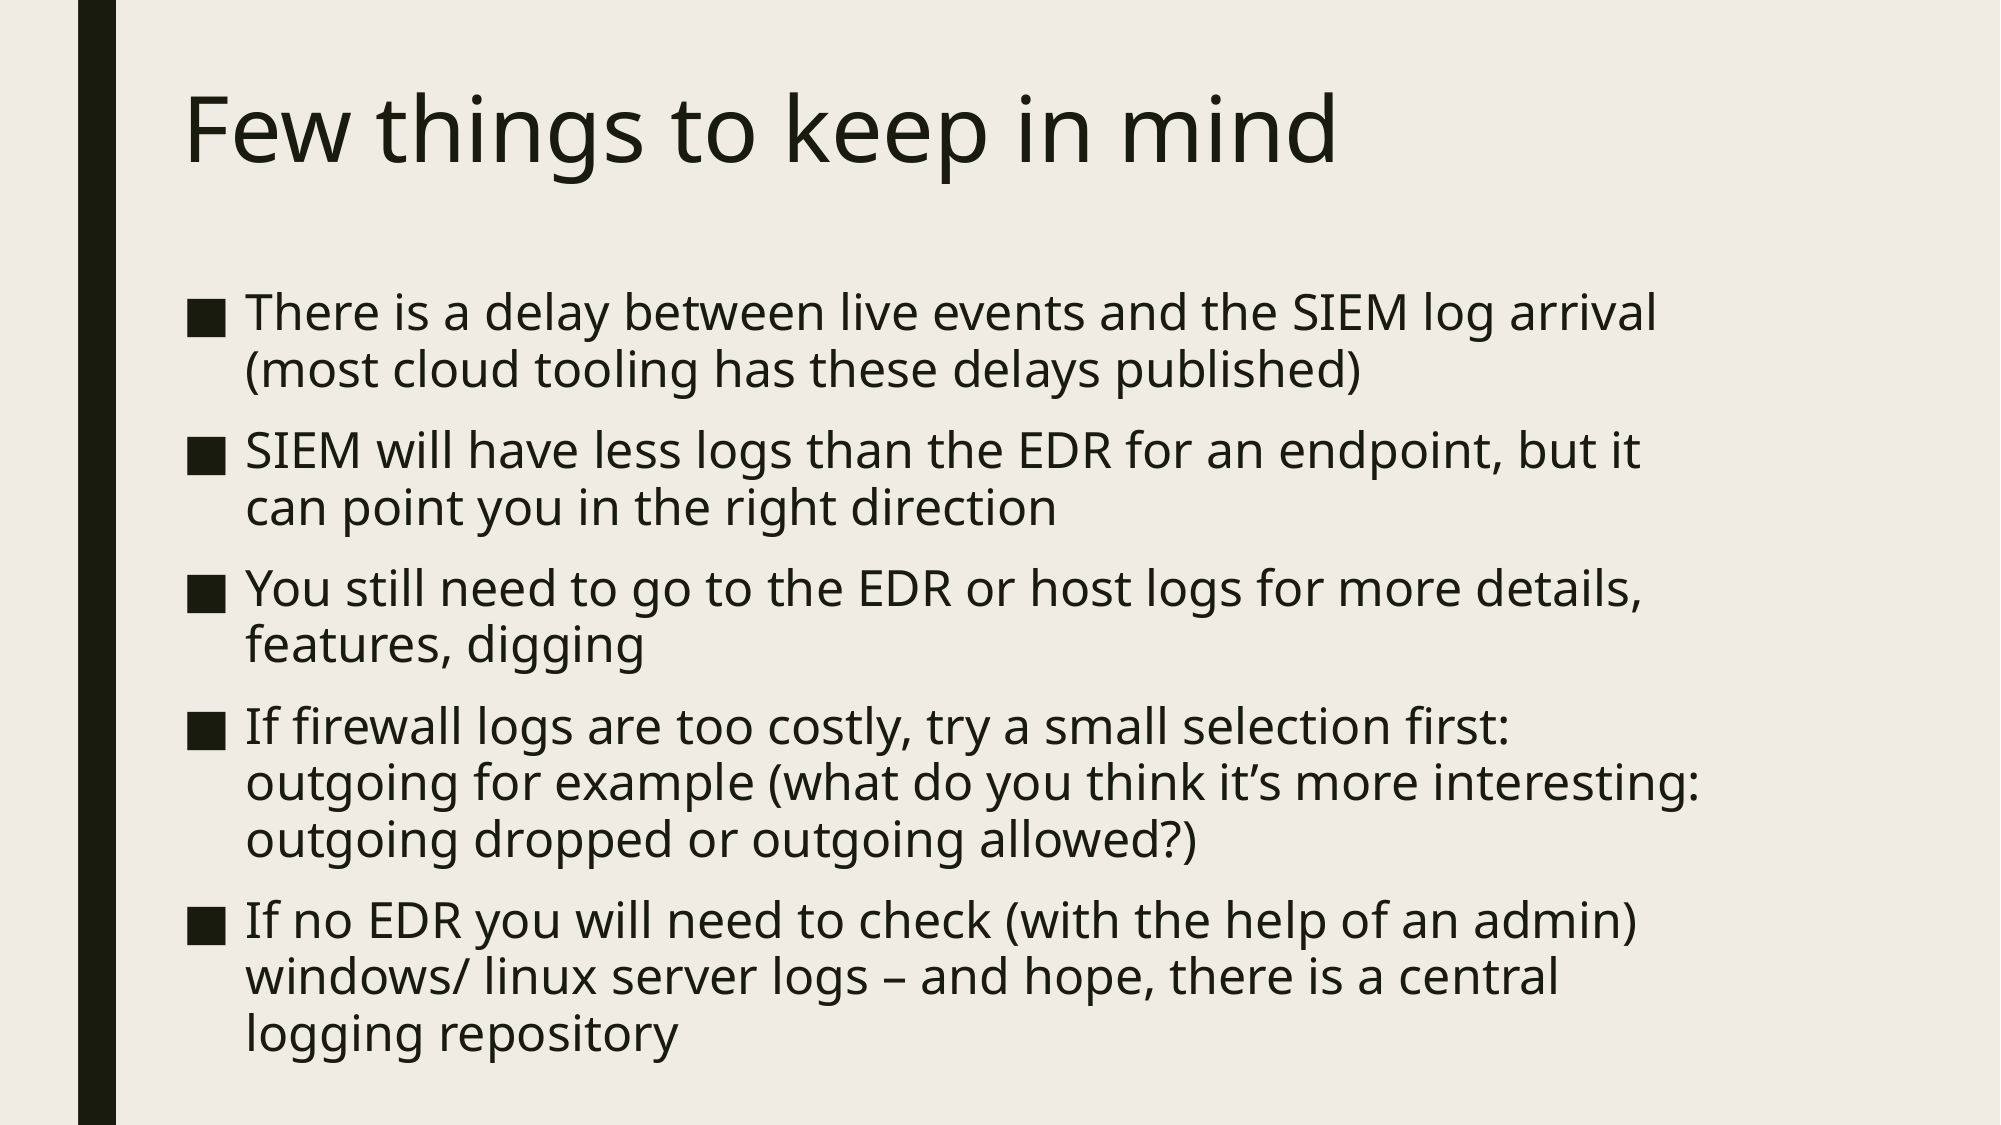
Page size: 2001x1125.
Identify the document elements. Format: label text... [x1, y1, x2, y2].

list There is a delay between live events and the SIEM log arrival (most cloud tooling has these delays published) SIEM will have less logs than the EDR for an endpoint, but it can point you in the right direction You still need to go to the EDR or host logs for more details, features, digging If firewall logs are too costly, try a small selection first: outgoing for example (what do you think it’s more interesting: outgoing dropped or outgoing allowed?) If no EDR you will need to check (with the help of an admin) windows/ linux server logs – and hope, there is a central logging repository [167, 278, 1728, 1017]
title Few things to keep in mind [167, 76, 1890, 225]
text_box [76, 0, 119, 1125]
